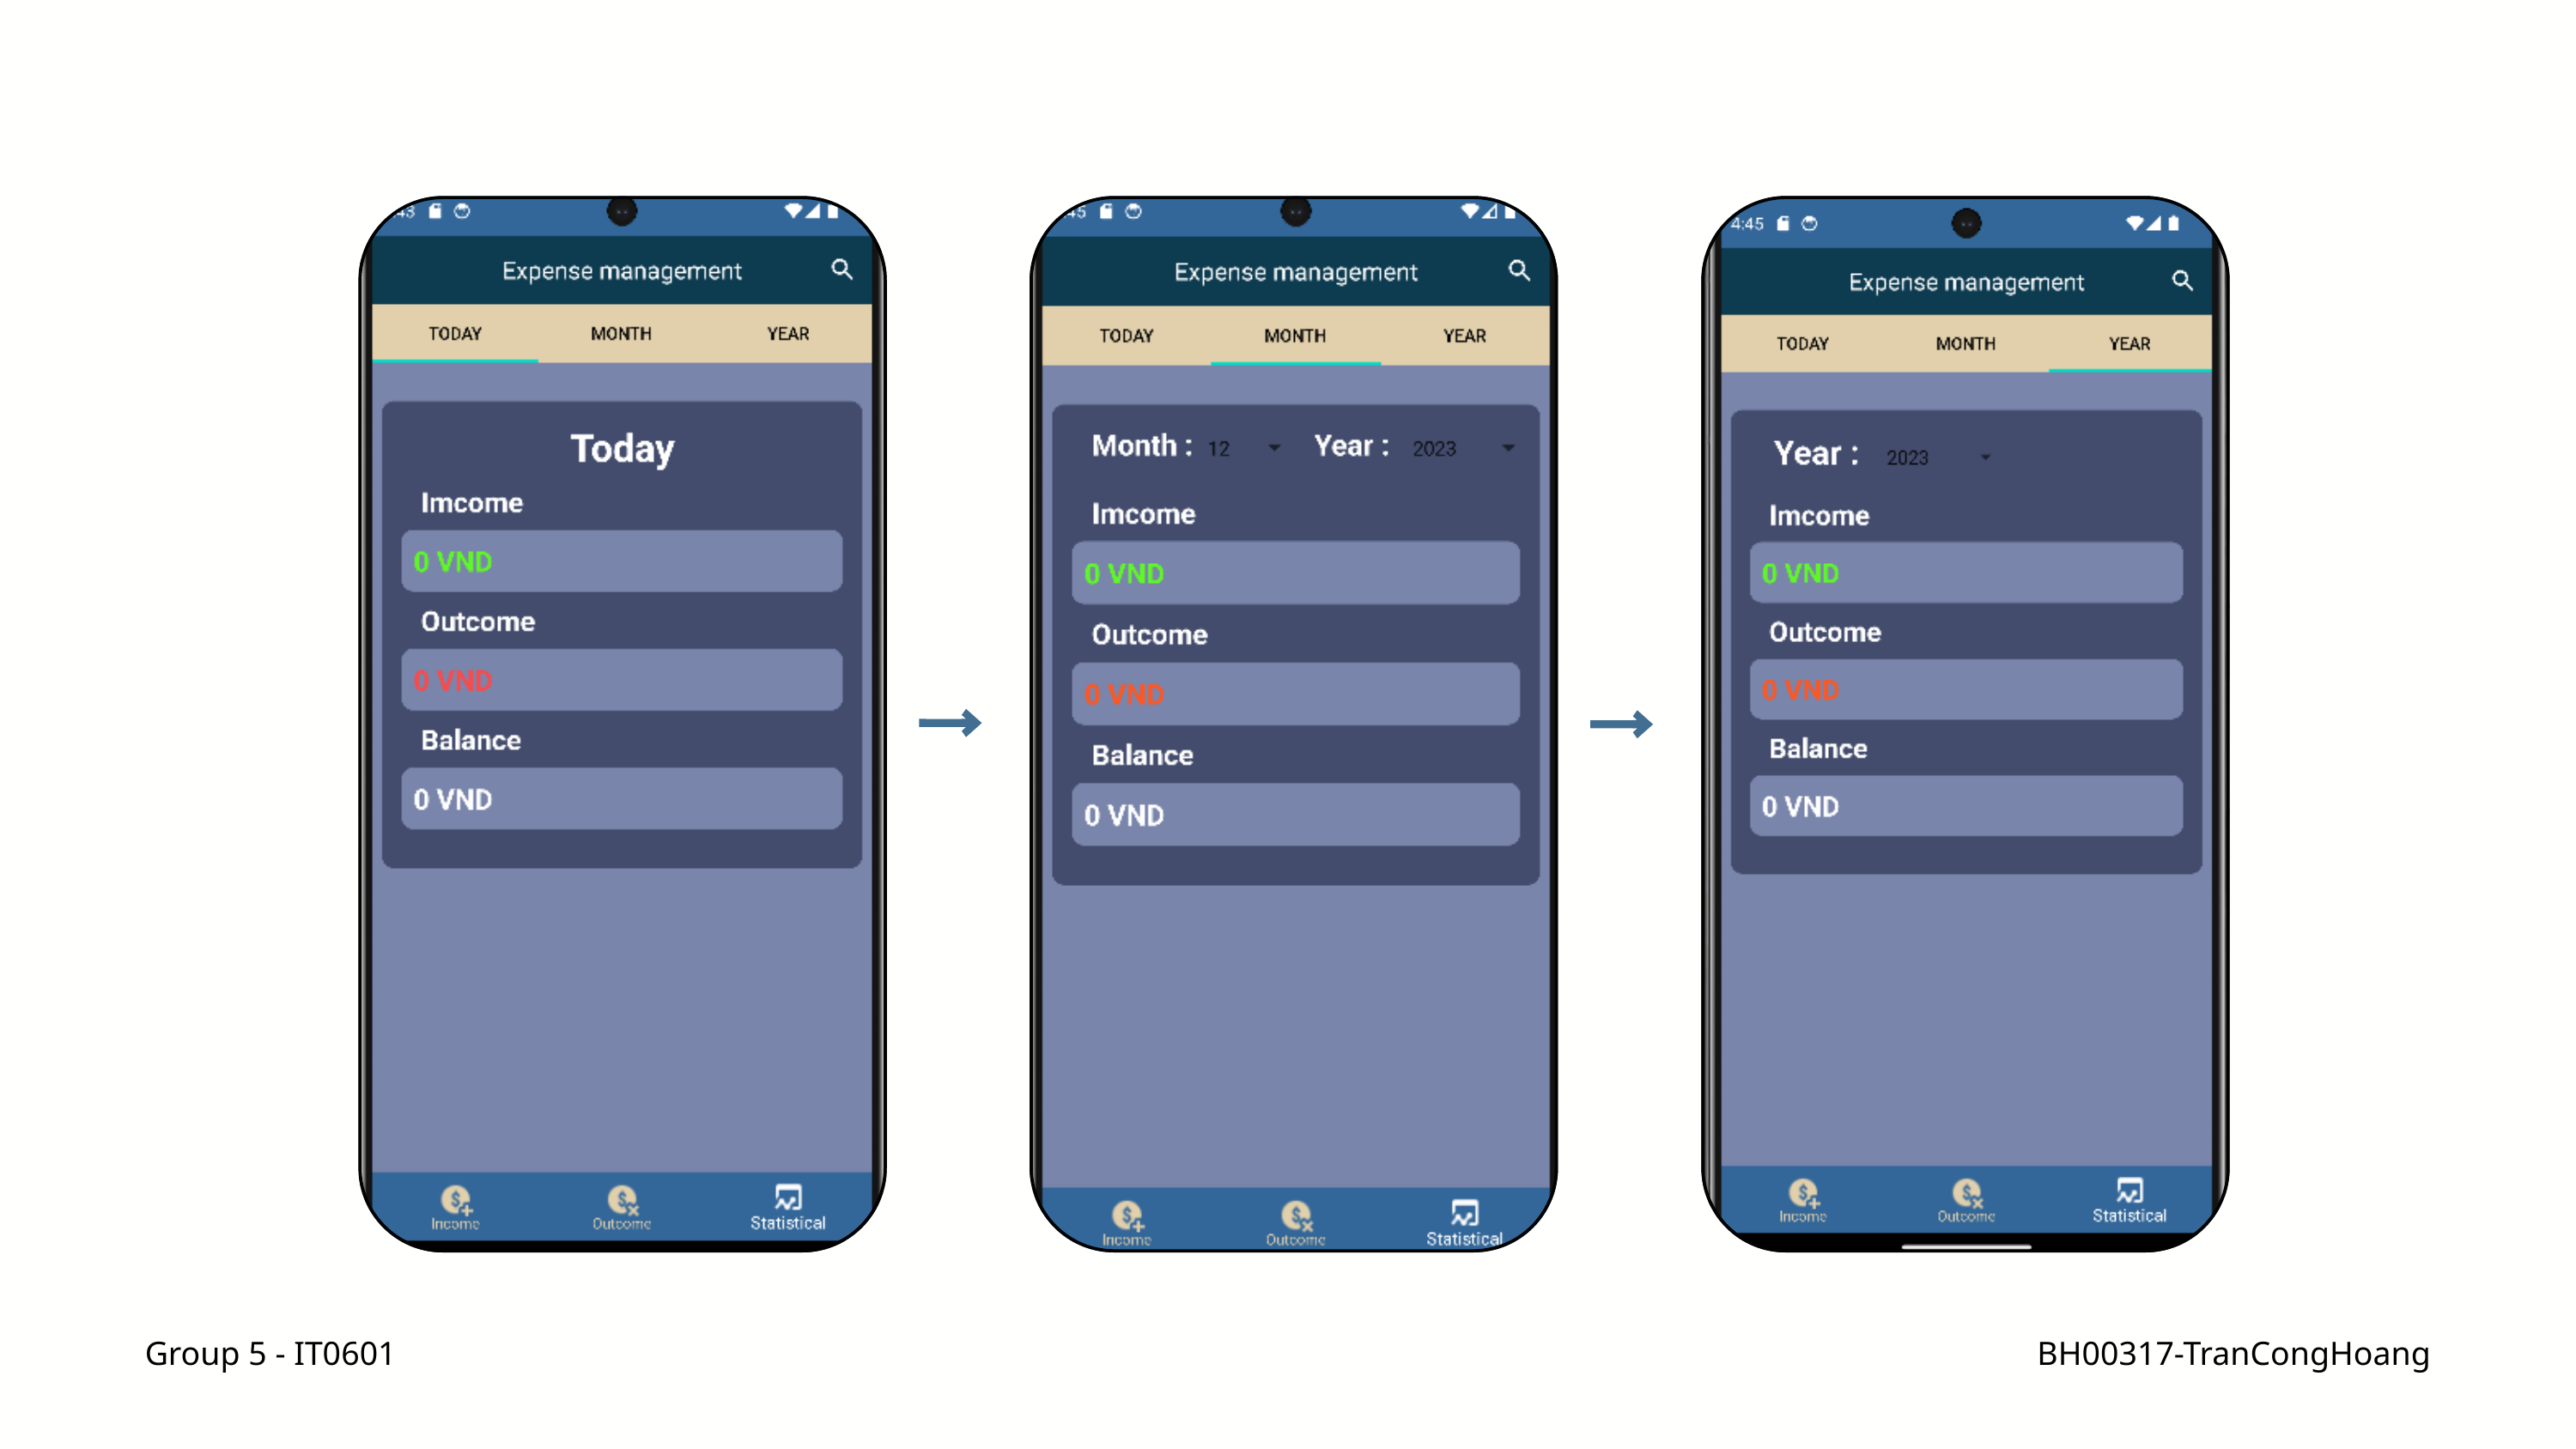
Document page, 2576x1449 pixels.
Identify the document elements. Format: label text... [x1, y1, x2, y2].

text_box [358, 196, 887, 1253]
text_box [1701, 196, 2230, 1253]
text_box BH00317-TranCongHoang [1823, 1326, 2432, 1372]
text_box Group 5 - IT0601 [144, 1326, 753, 1372]
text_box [1029, 196, 1558, 1253]
